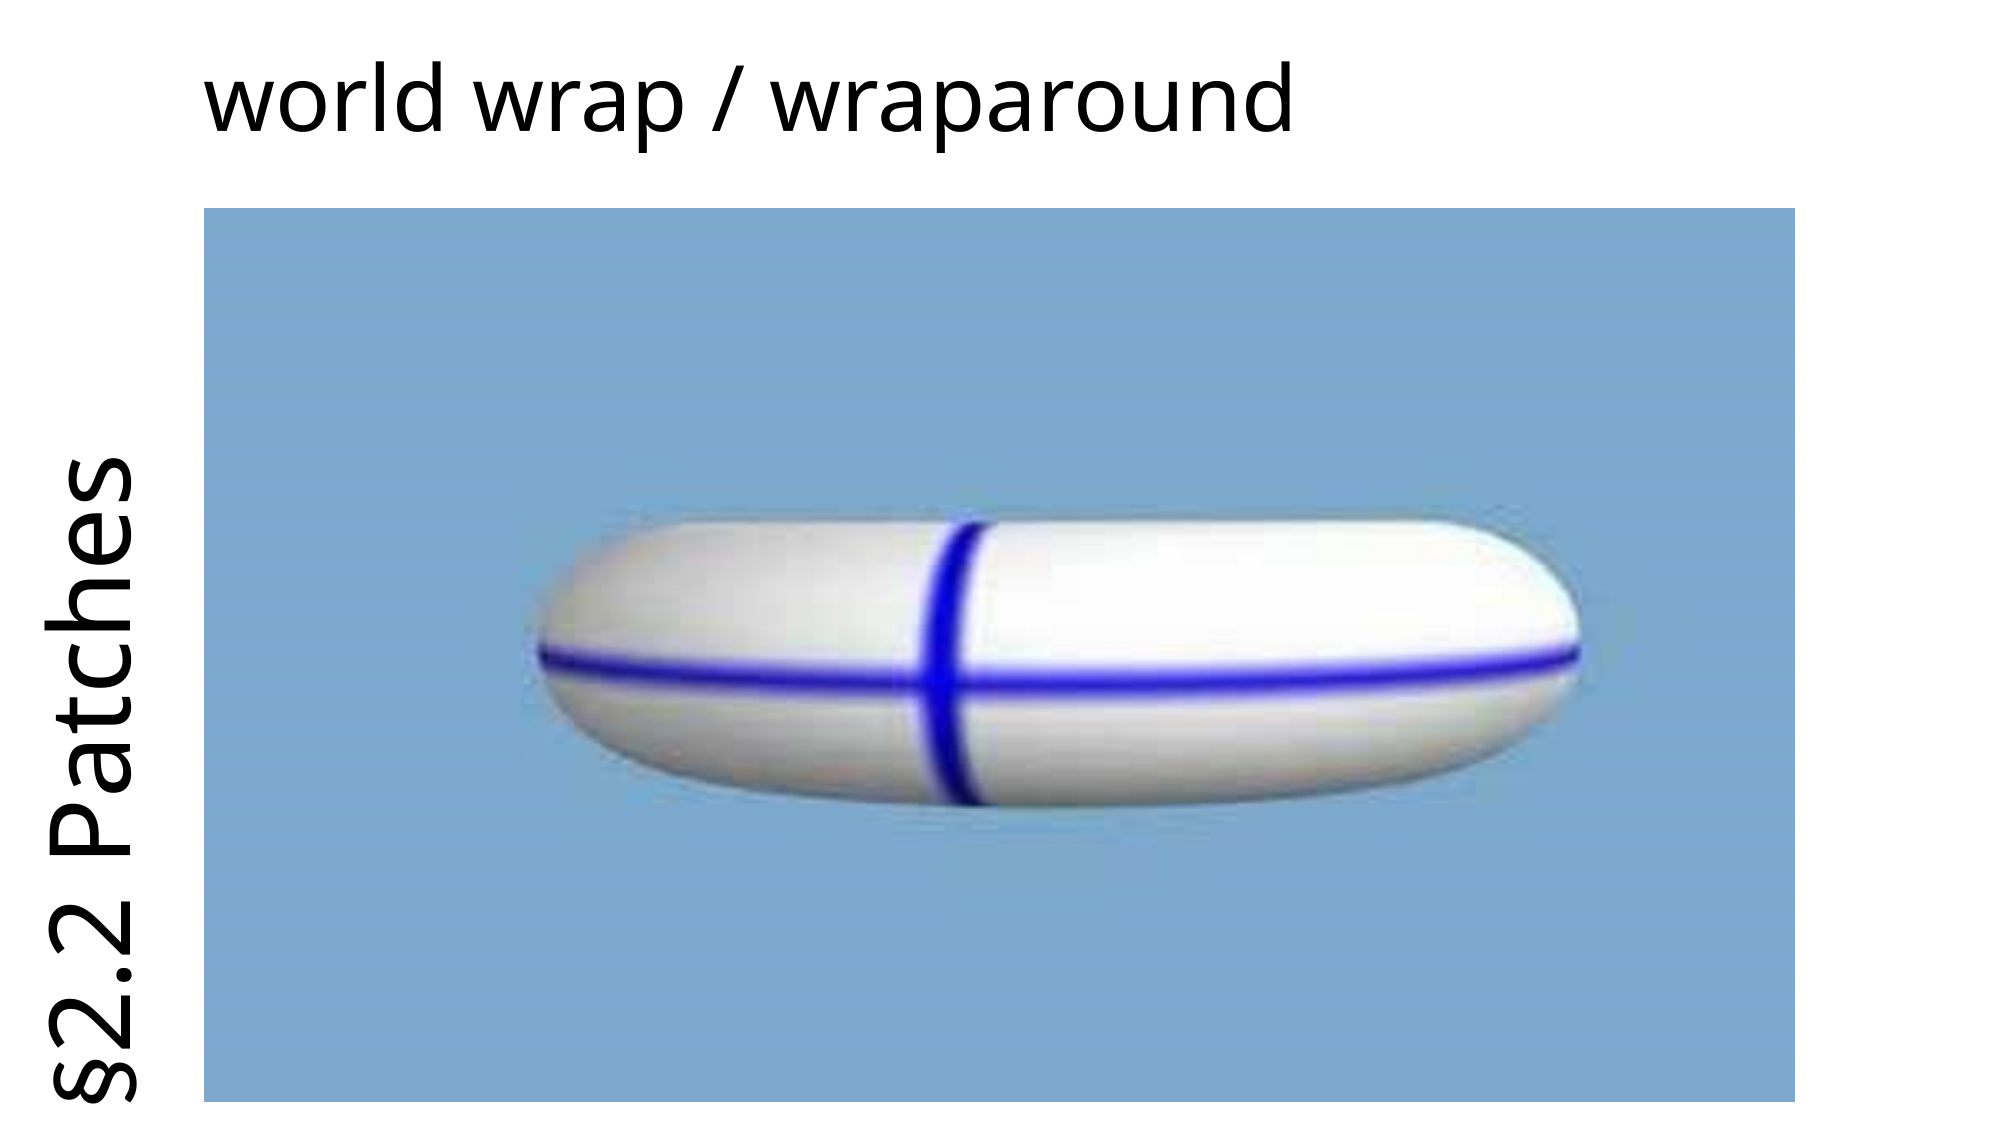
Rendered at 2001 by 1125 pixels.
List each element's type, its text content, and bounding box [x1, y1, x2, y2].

text_box world wrap / wraparound [189, 32, 2000, 158]
text_box §2.2 Patches [0, 0, 189, 1125]
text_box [204, 207, 1796, 1103]
